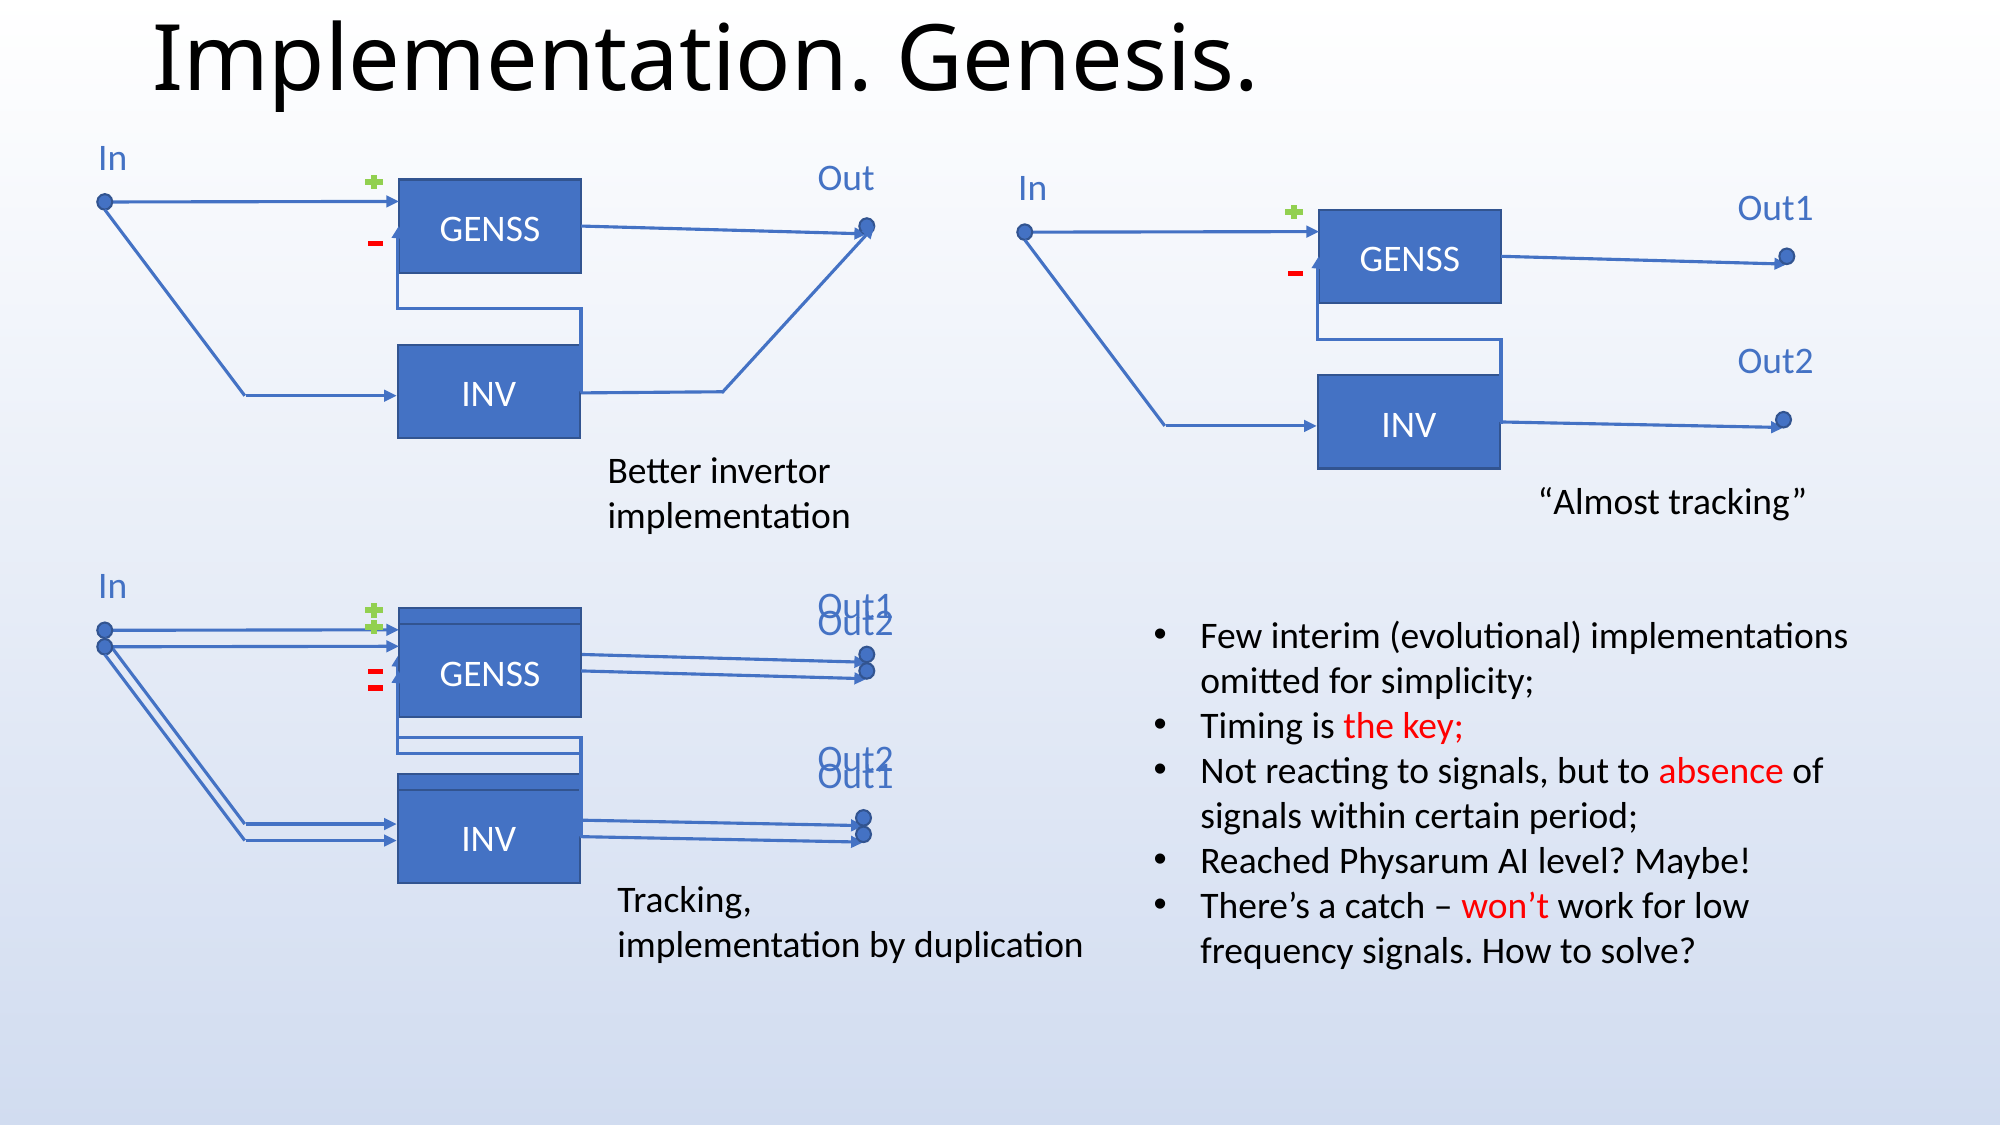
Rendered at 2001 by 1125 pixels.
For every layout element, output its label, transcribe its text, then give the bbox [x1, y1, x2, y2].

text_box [1013, 155, 1851, 530]
text_box Few interim (evolutional) implementations omitted for simplicity; Timing is the key; Not reacting to signals, but to absence of signals within certain period; Reached Physarum AI level? Maybe! There’s a catch – won’t work for low frequency signals. How to solve? [1138, 603, 1907, 1069]
title Implementation. Genesis. [137, 0, 1863, 122]
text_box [83, 554, 1119, 974]
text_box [83, 125, 1013, 545]
